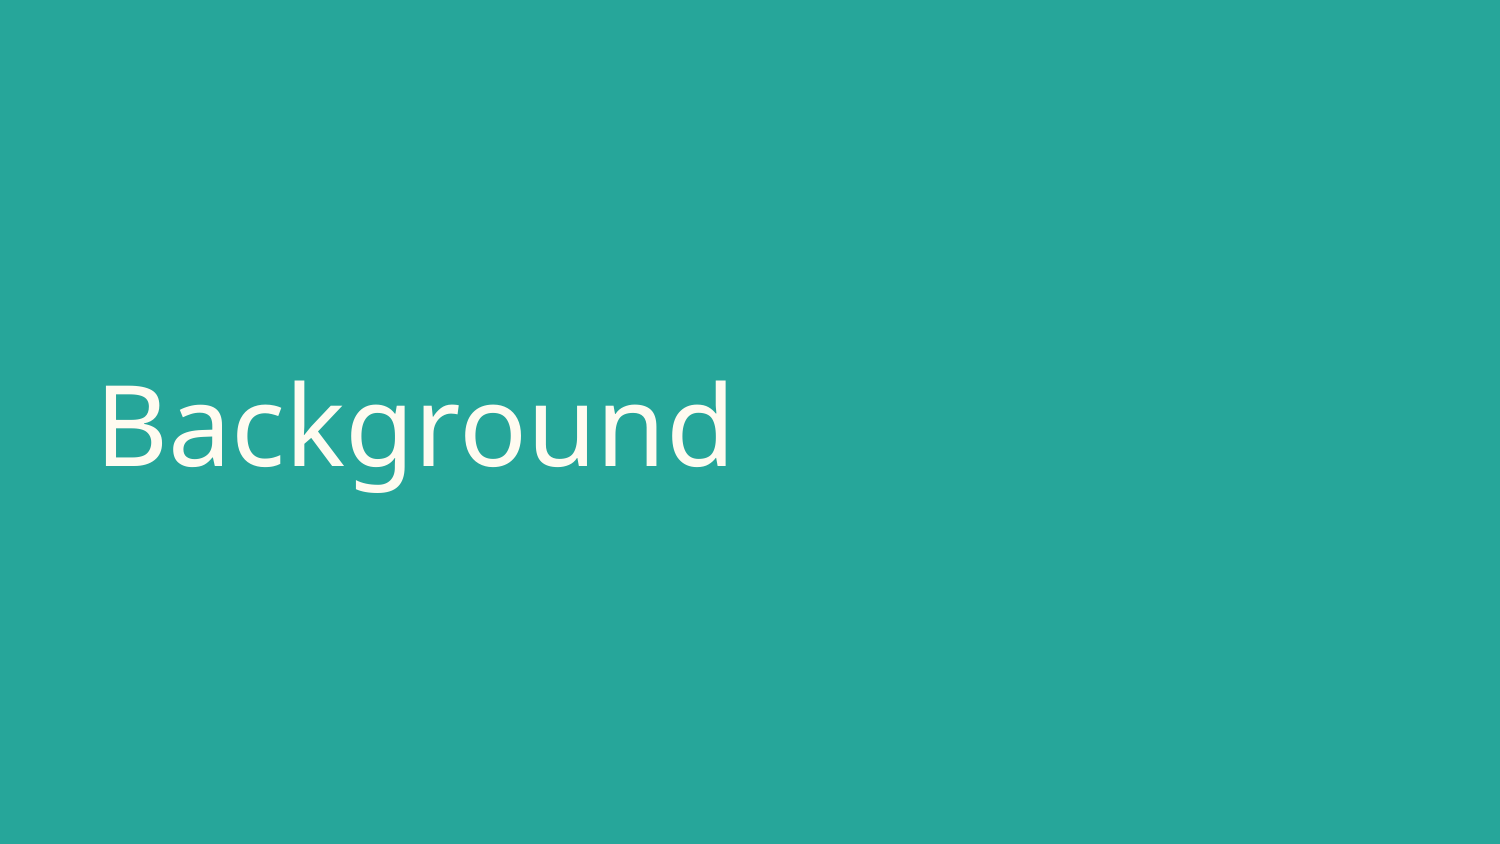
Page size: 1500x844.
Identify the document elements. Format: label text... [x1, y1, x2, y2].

title Background [80, 86, 1000, 758]
